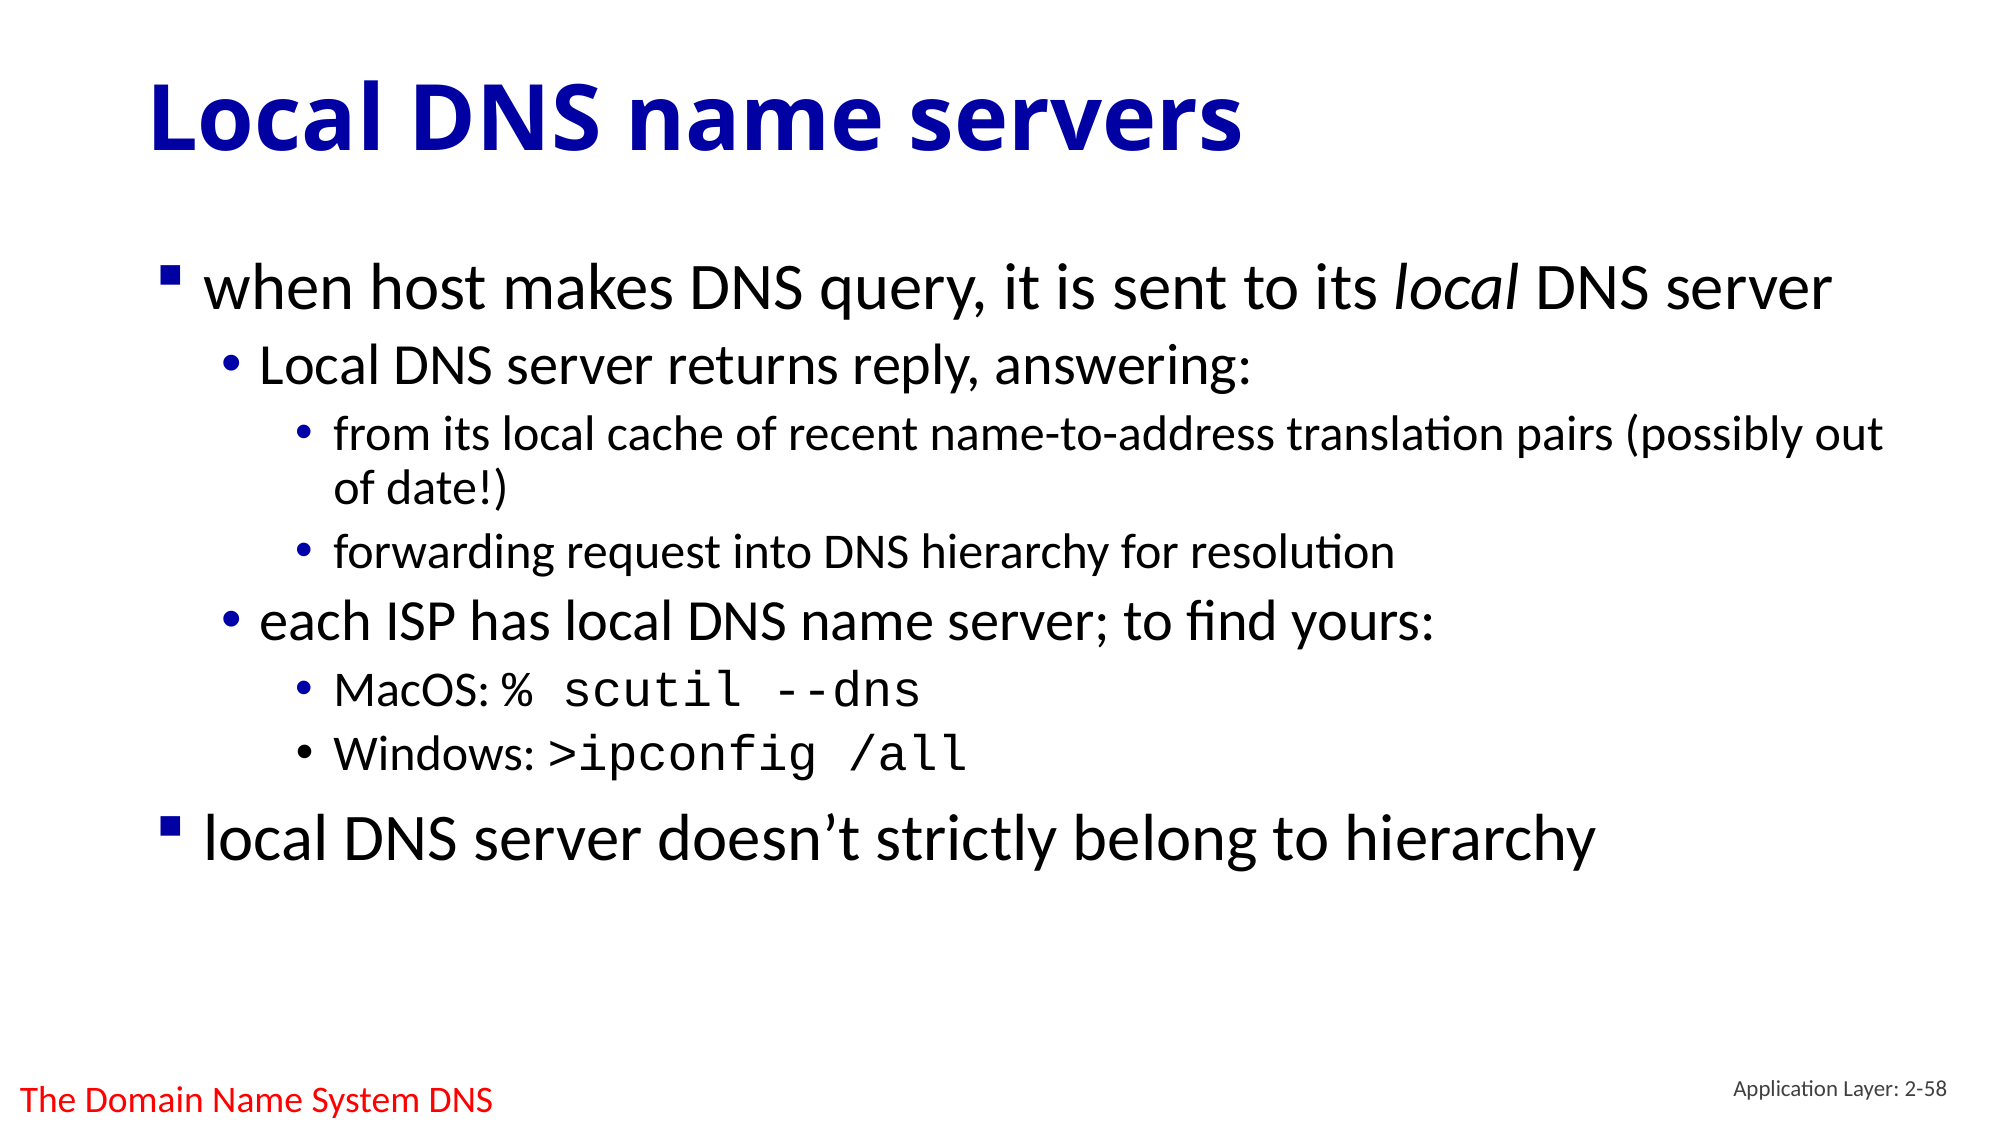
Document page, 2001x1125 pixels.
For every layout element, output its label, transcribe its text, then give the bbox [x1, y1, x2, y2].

text_box when host makes DNS query, it is sent to its local DNS server Local DNS server returns reply, answering: from its local cache of recent name-to-address translation pairs (possibly out of date!) forwarding request into DNS hierarchy for resolution each ISP has local DNS name server; to find yours: MacOS: % scutil --dns Windows: >ipconfig /all local DNS server doesn’t strictly belong to hierarchy [130, 244, 1933, 1007]
slide_number Application Layer: 2-58 [1512, 1056, 1963, 1117]
title Local DNS name servers [131, 47, 1856, 195]
text_box The Domain Name System DNS [4, 1068, 1015, 1125]
